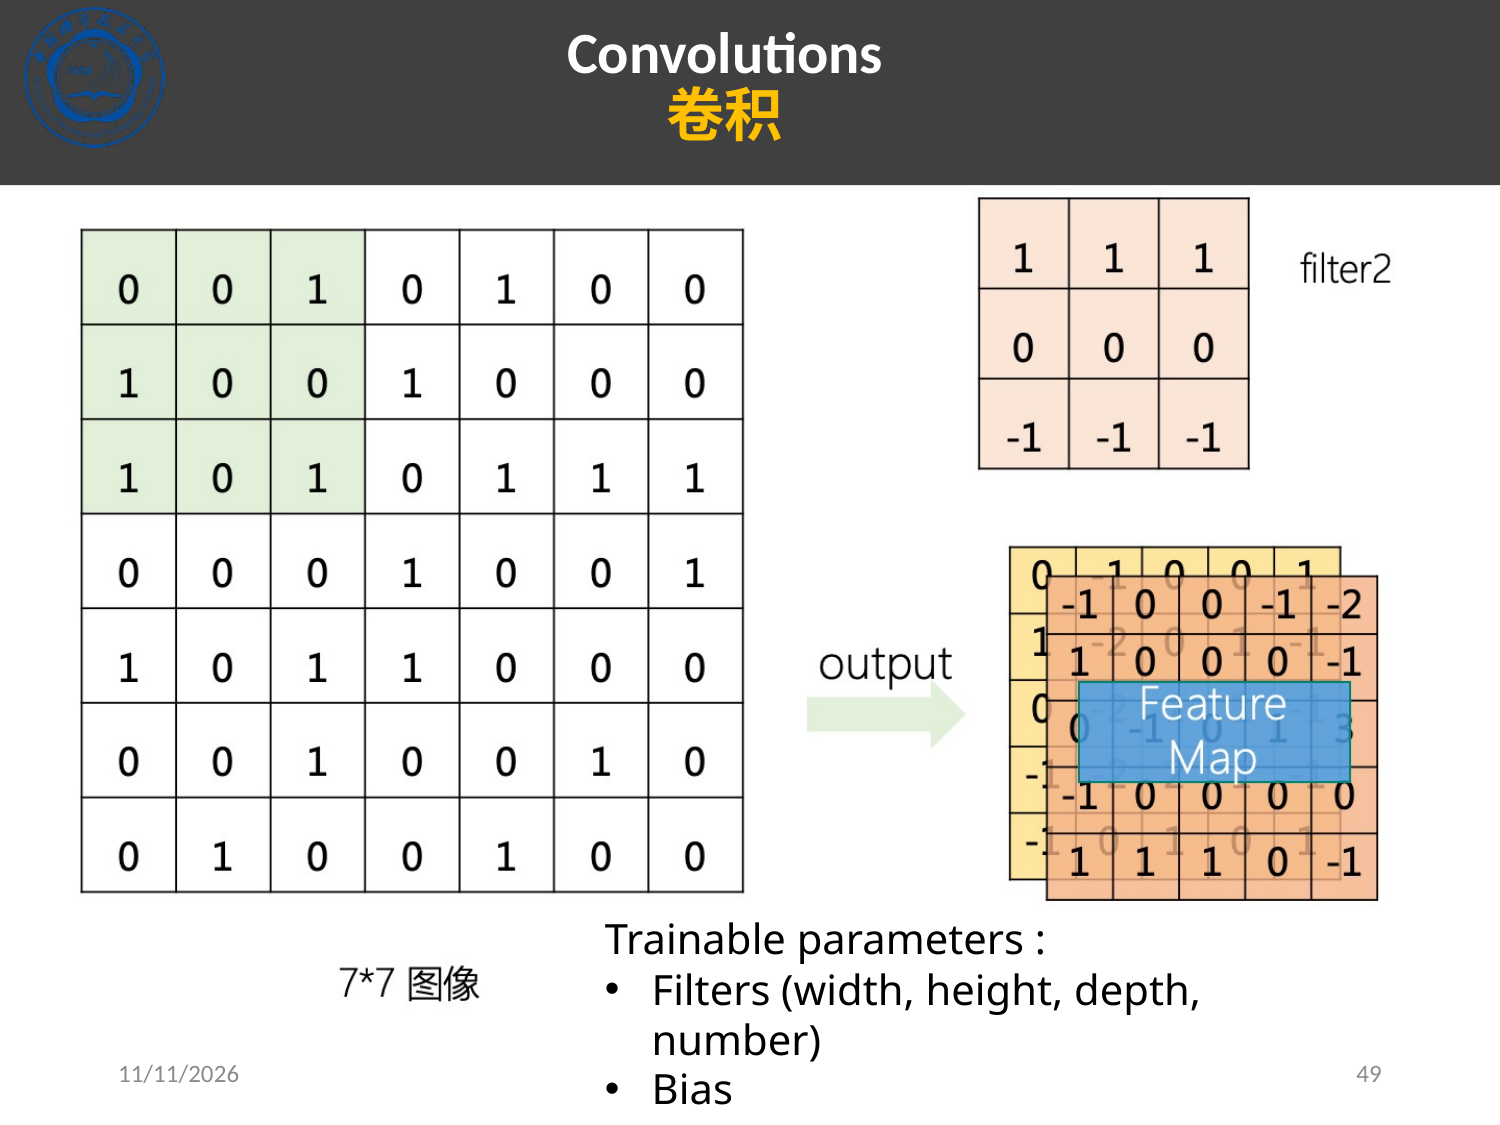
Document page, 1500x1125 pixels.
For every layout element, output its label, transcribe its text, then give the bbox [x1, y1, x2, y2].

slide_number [103, 1042, 441, 1103]
slide_number 49 [1059, 1042, 1397, 1103]
picture [53, 191, 1446, 1025]
text_box [0, 0, 1500, 186]
picture [24, 7, 165, 148]
text_box Convolutions 卷积 [0, 16, 1476, 157]
